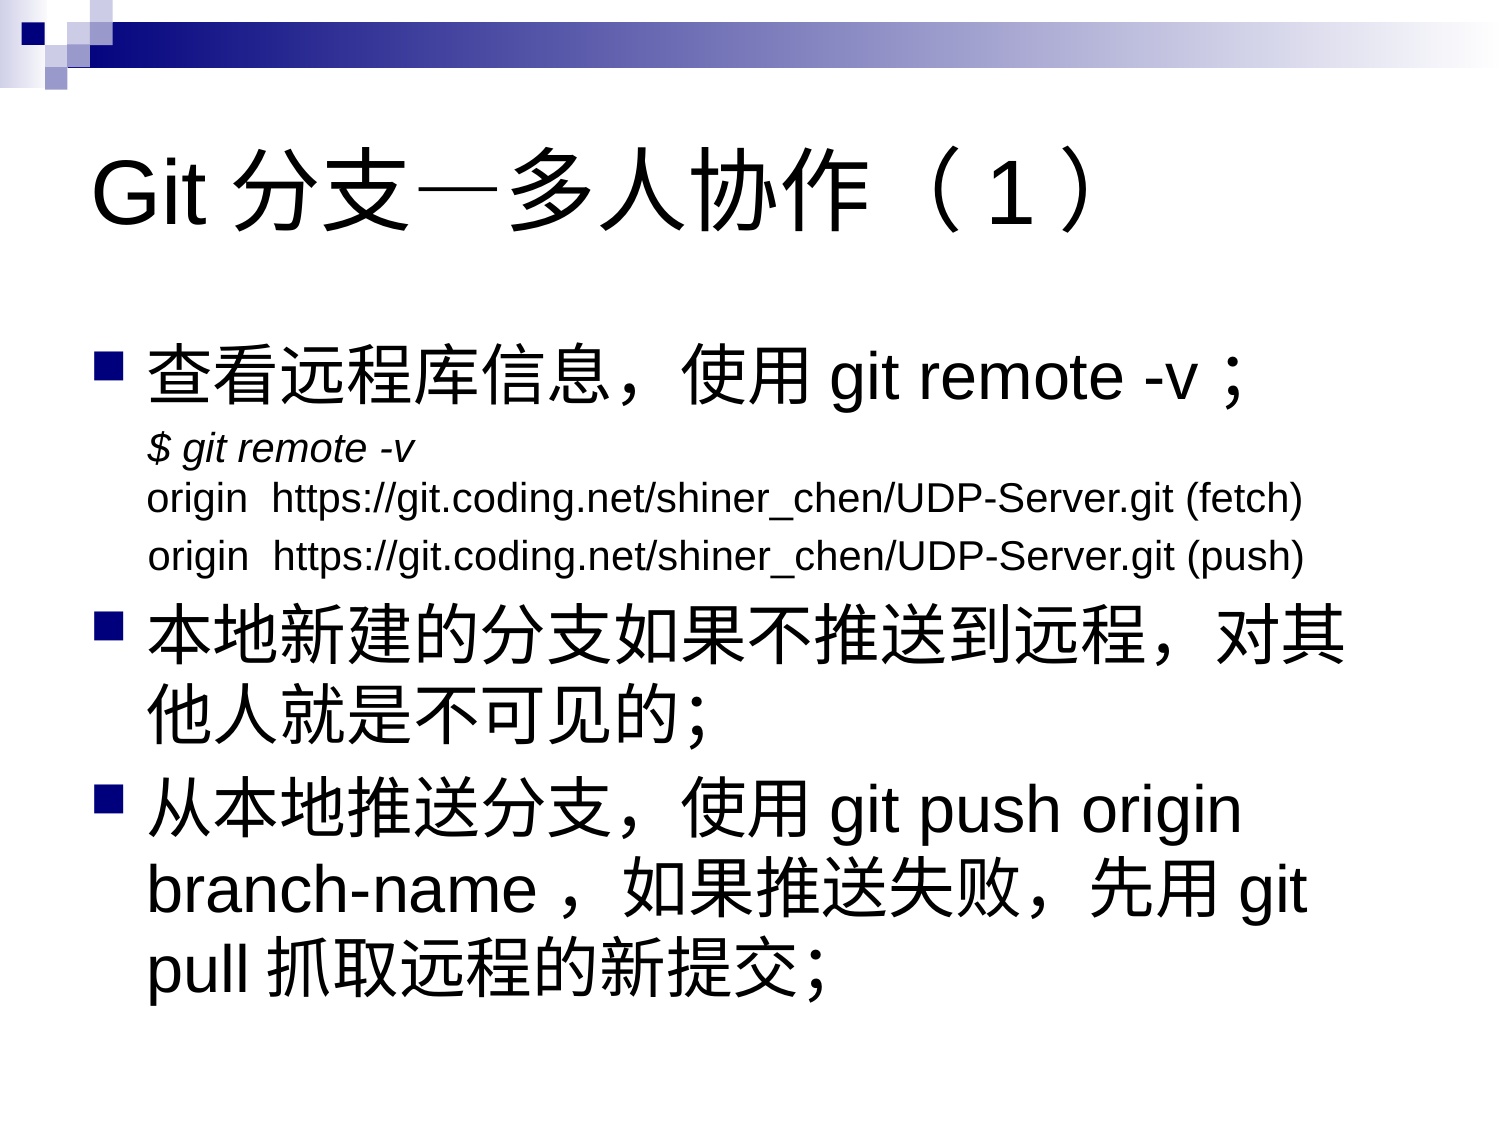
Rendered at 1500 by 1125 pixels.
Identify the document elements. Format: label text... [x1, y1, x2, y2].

list 查看远程库信息，使用git remote -v； $ git remote -v origin https://git.coding.net/shiner_chen/UDP-Server.git (fetch) origin https://git.coding.net/shiner_chen/UDP-Server.git (push) 本地新建的分支如果不推送到远程，对其他人就是不可见的； 从本地推送分支，使用git push origin branch-name，如果推送失败，先用git pull抓取远程的新提交； [74, 324, 1426, 963]
title Git分支—多人协作（1） [74, 74, 1426, 301]
